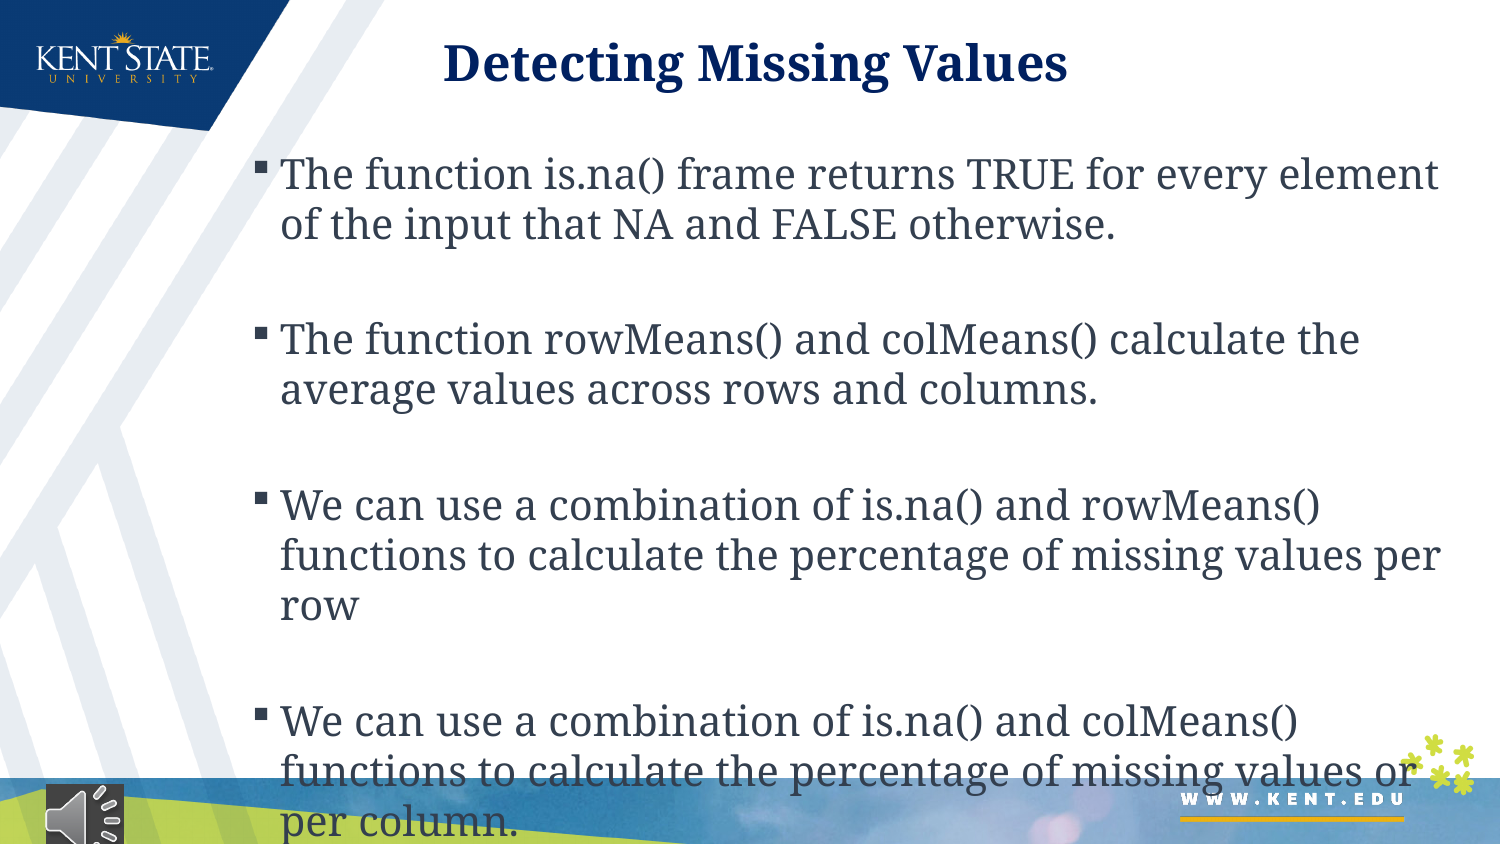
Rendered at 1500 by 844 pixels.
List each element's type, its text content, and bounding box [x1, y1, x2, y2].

title Detecting Missing Values [428, 21, 1207, 111]
list The function is.na() frame returns TRUE for every element of the input that NA and FALSE otherwise. The function rowMeans() and colMeans() calculate the average values across rows and columns. We can use a combination of is.na() and rowMeans() functions to calculate the percentage of missing values per row We can use a combination of is.na() and colMeans() functions to calculate the percentage of missing values or per column. [236, 139, 1475, 804]
picture [0, 0, 1500, 844]
